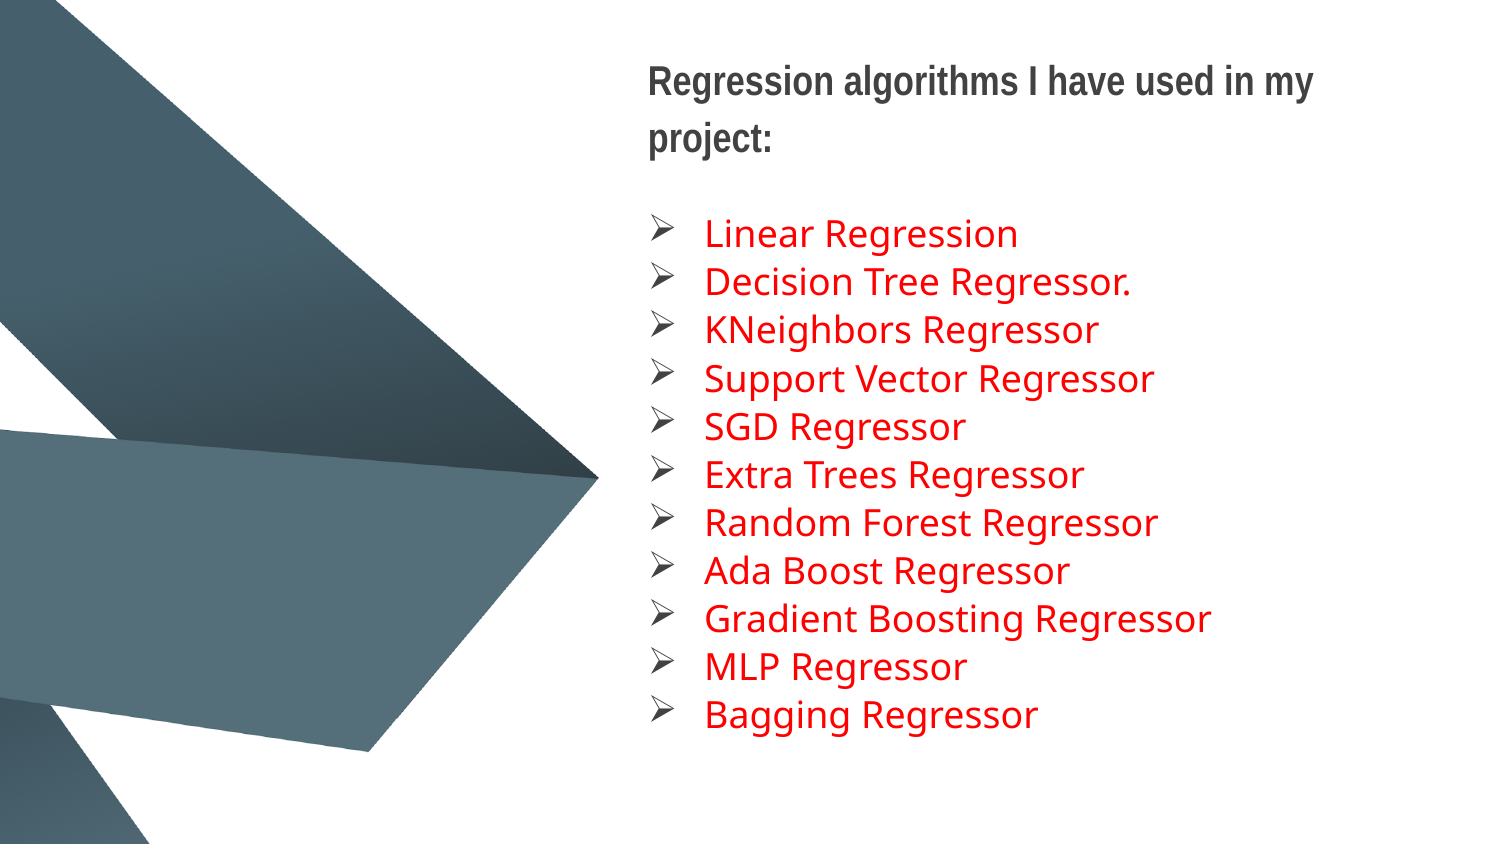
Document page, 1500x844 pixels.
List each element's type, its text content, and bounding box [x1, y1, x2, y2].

list Regression algorithms I have used in my project: Linear Regression Decision Tree Regressor. KNeighbors Regressor Support Vector Regressor SGD Regressor Extra Trees Regressor Random Forest Regressor Ada Boost Regressor Gradient Boosting Regressor MLP Regressor Bagging Regressor [632, 31, 1440, 752]
picture [0, 0, 1500, 844]
